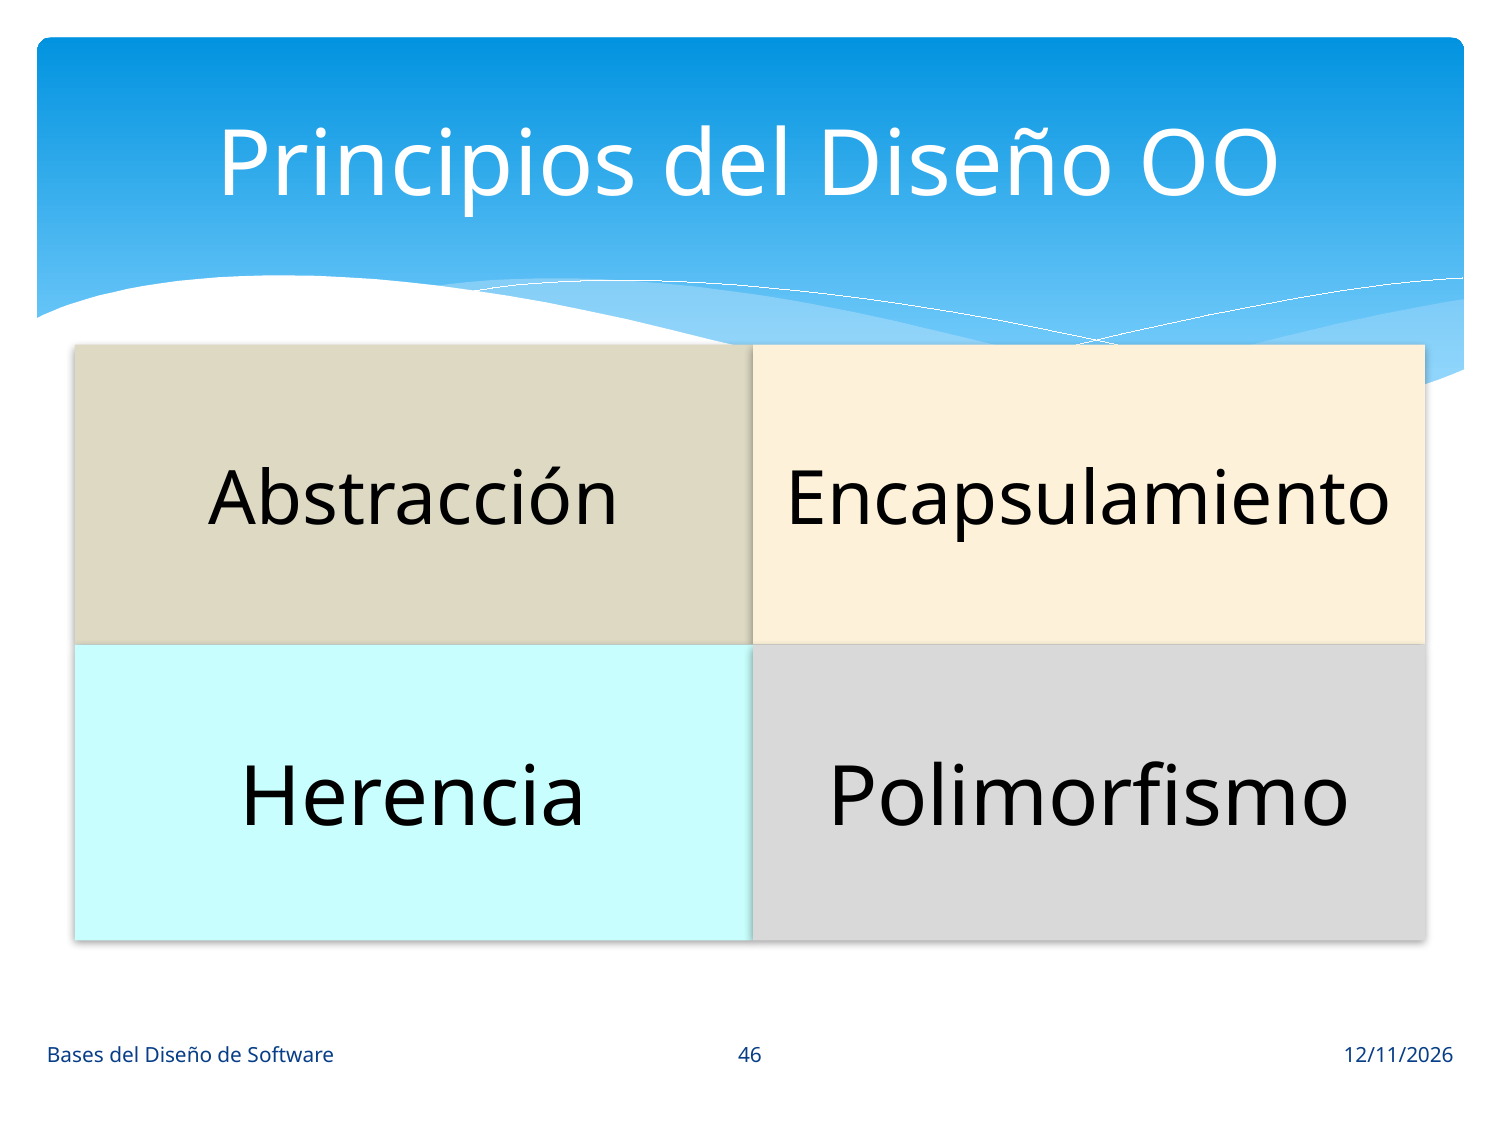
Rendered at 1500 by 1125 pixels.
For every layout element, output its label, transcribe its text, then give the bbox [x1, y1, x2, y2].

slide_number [847, 1025, 1469, 1086]
text_box Herencia [74, 644, 750, 941]
slide_number 46 [654, 1025, 846, 1086]
text_box Polimorfismo [752, 644, 1426, 941]
title Principios del Diseño OO [75, 55, 1425, 261]
text_box Encapsulamiento [752, 344, 1426, 643]
text_box Abstracción [74, 344, 750, 643]
footer Bases del Diseño de Software [31, 1025, 653, 1086]
